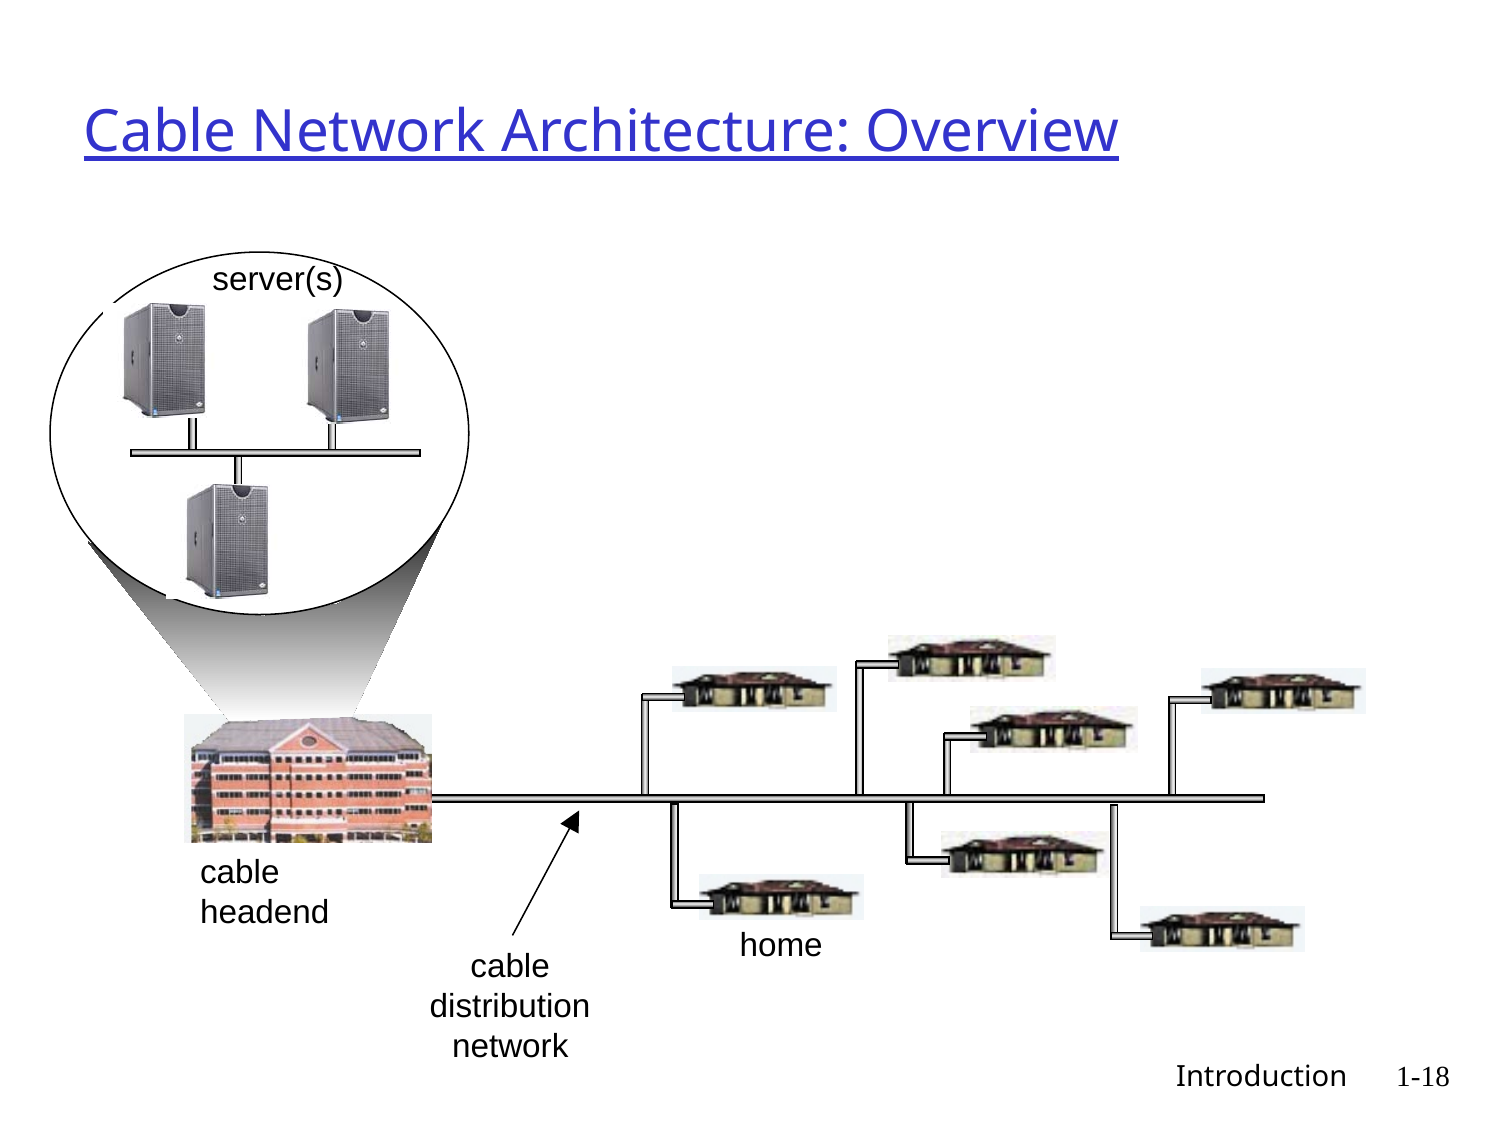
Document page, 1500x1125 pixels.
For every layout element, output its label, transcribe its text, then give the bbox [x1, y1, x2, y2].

picture [1140, 905, 1306, 952]
picture [970, 706, 1138, 753]
text_box [688, 795, 853, 803]
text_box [641, 693, 685, 799]
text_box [670, 803, 714, 909]
text_box cable headend [184, 849, 434, 899]
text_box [1110, 804, 1153, 940]
picture [671, 666, 837, 712]
picture [1200, 668, 1366, 715]
text_box cable distribution network [370, 936, 651, 1033]
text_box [855, 660, 899, 796]
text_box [943, 732, 987, 797]
text_box 1-‹#› [1362, 1049, 1466, 1125]
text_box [49, 249, 469, 722]
text_box [899, 795, 938, 803]
picture [698, 874, 864, 921]
text_box [1215, 795, 1264, 803]
text_box Introduction [887, 1049, 1362, 1125]
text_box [512, 810, 580, 936]
text_box [988, 795, 1163, 803]
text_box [905, 801, 950, 865]
picture [888, 635, 1056, 682]
text_box [438, 795, 638, 803]
title Cable Network Architecture: Overview [68, 34, 1419, 223]
picture [941, 831, 1109, 878]
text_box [1168, 696, 1212, 801]
picture [184, 722, 432, 844]
text_box home [724, 929, 838, 972]
